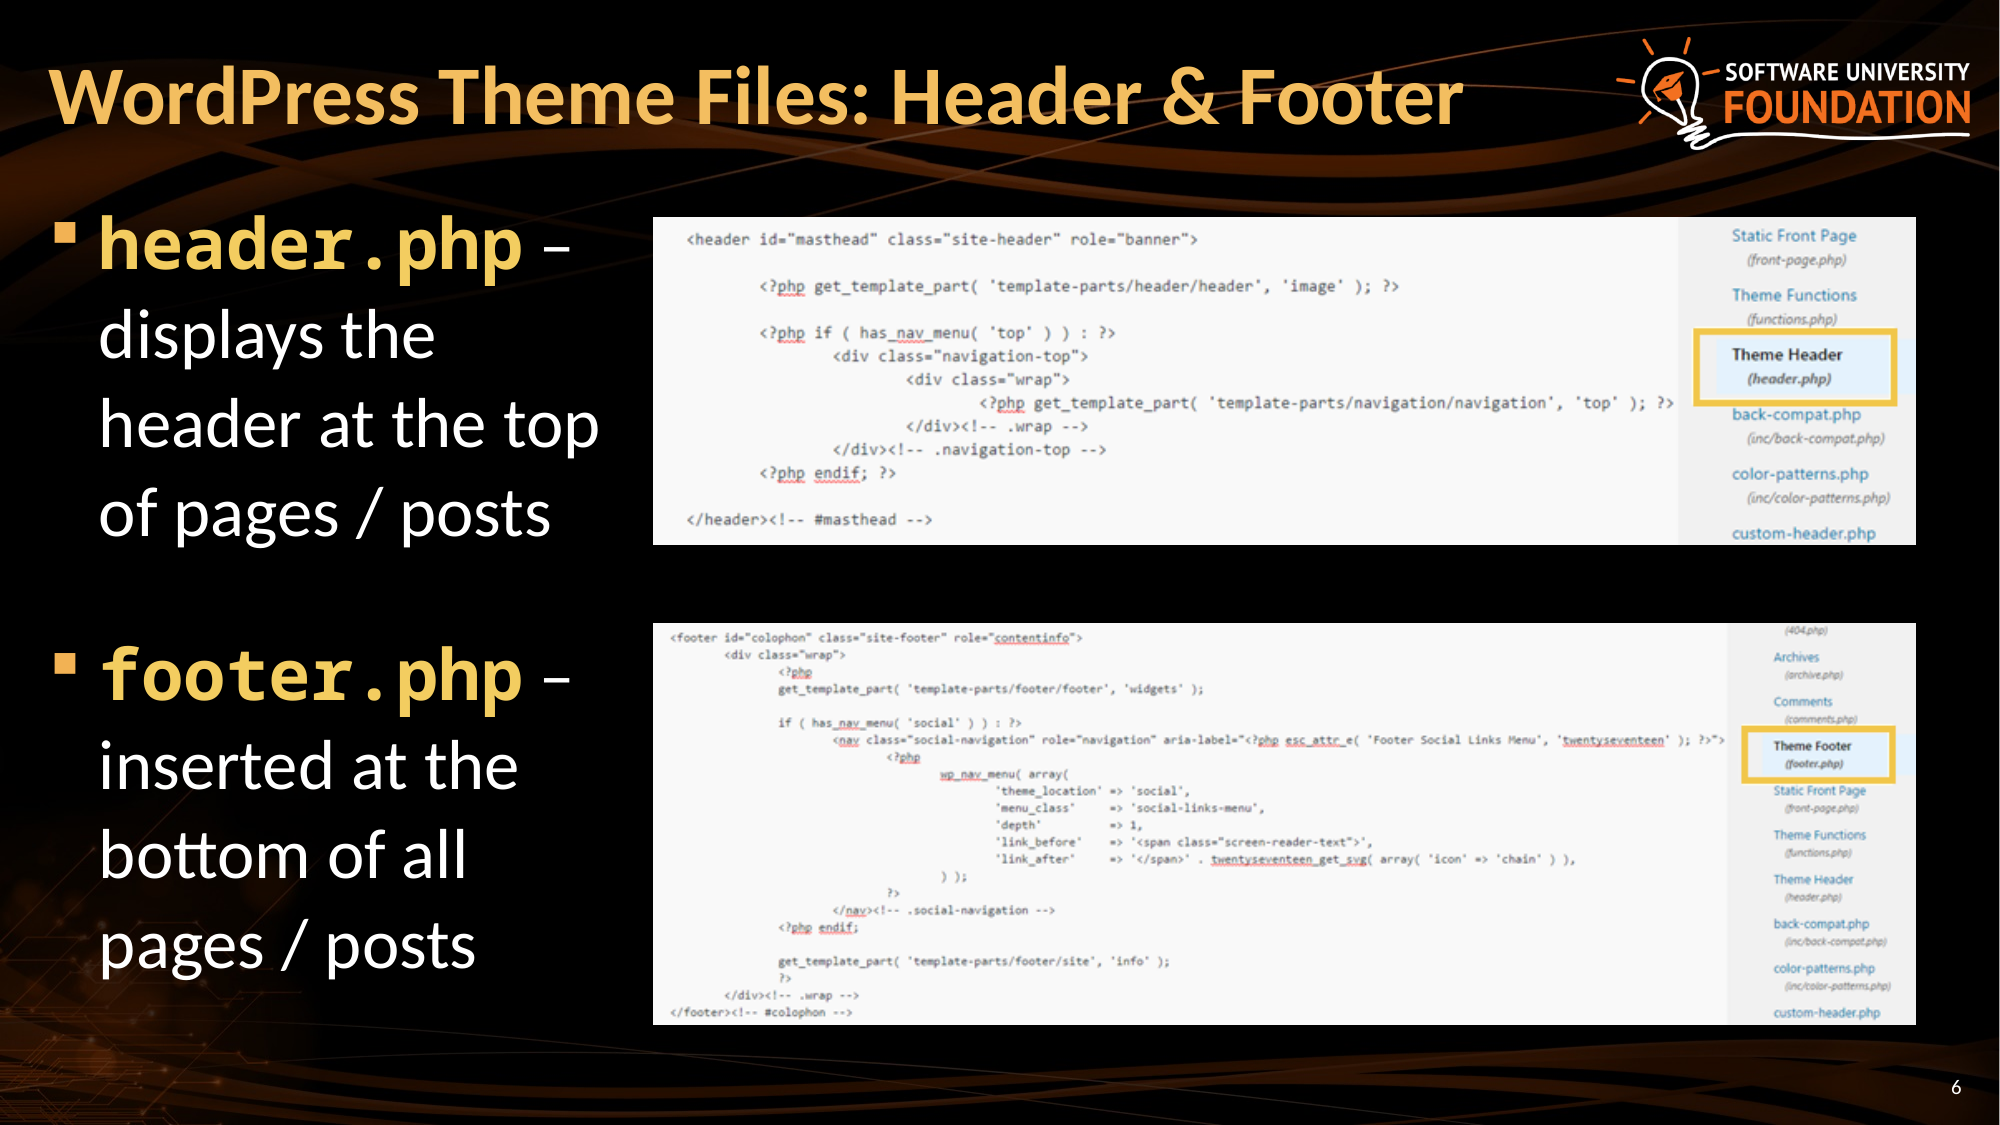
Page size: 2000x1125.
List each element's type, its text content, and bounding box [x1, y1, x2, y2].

slide_number 6 [1897, 1070, 1968, 1103]
title WordPress Theme Files: Header & Footer [30, 6, 1602, 189]
picture [0, 0, 2000, 1125]
list header.php – displays the header at the top of pages / posts footer.php – inserted at the bottom of all pages / posts [31, 189, 663, 1103]
